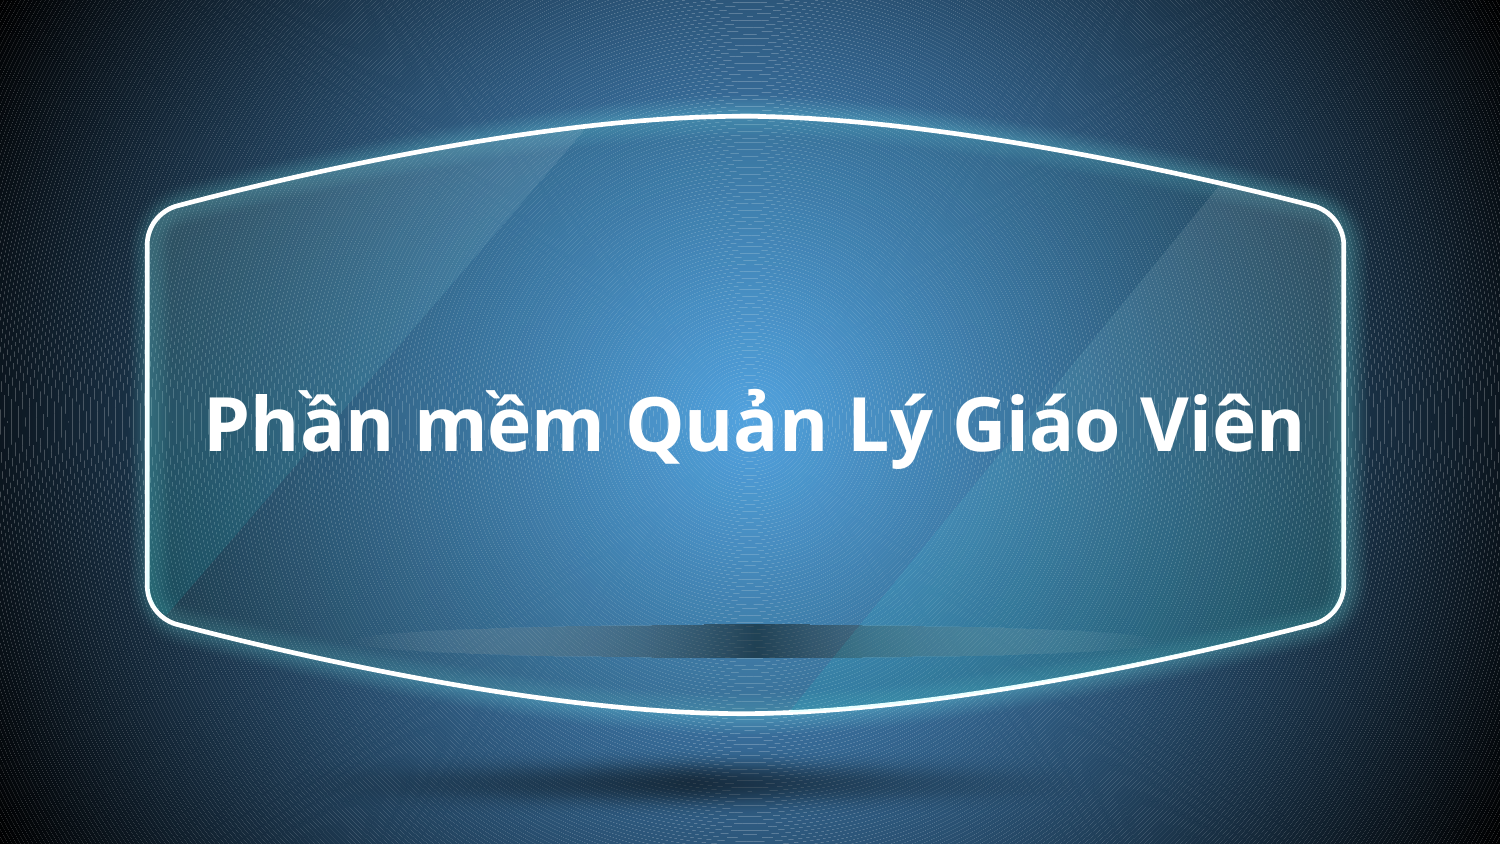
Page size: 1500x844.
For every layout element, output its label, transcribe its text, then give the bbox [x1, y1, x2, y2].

title Phần mềm Quản Lý Giáo Viên [138, 346, 1373, 498]
